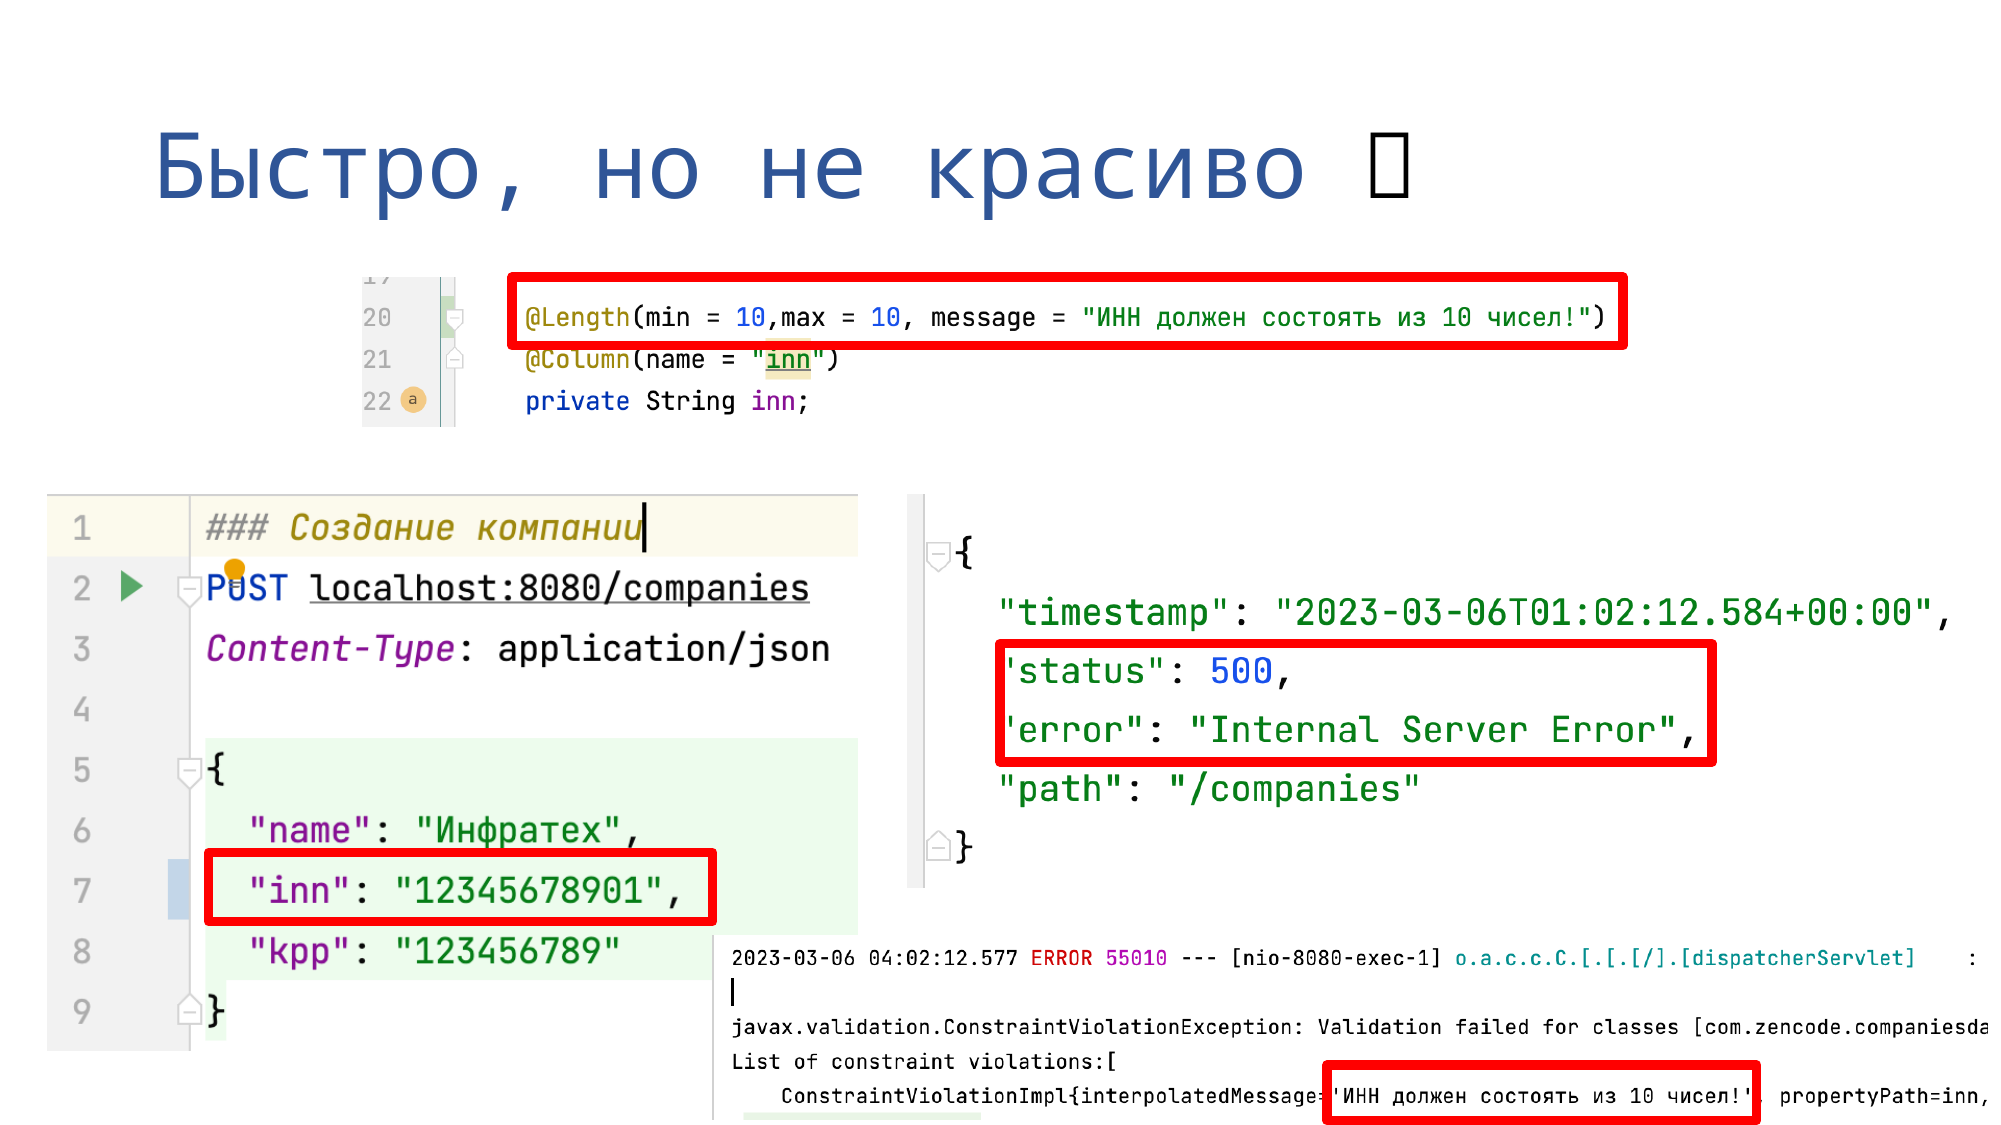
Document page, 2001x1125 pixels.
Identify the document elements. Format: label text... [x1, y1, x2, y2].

picture [907, 494, 1969, 888]
picture [47, 494, 1988, 1120]
title Быстро, но не красиво  [137, 59, 1863, 278]
picture [362, 277, 1638, 427]
